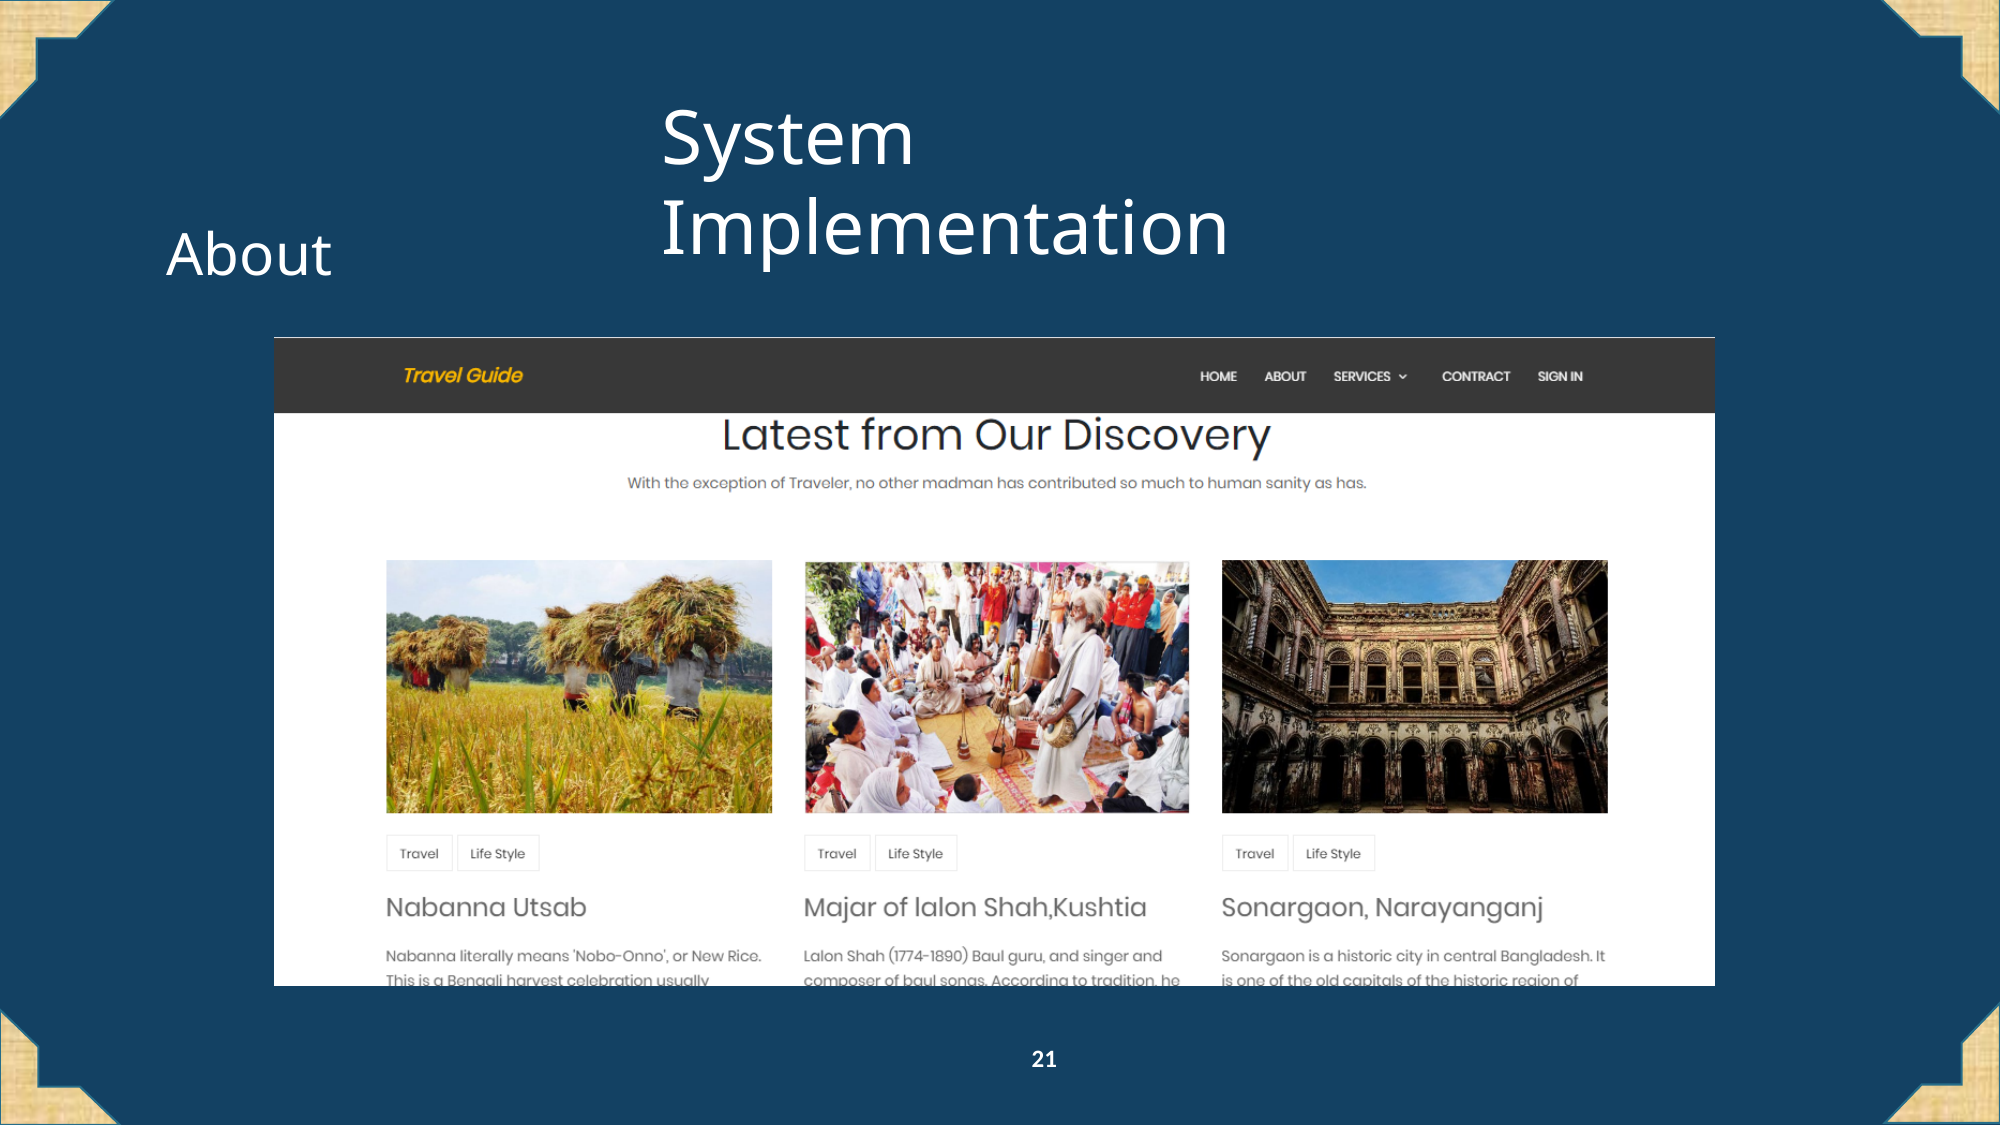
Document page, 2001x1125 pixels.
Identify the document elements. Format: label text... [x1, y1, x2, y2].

text_box [0, 1008, 122, 1125]
text_box [1880, 0, 2000, 115]
text_box About [152, 209, 560, 295]
picture [274, 337, 1715, 986]
text_box 21 [1016, 1034, 1104, 1080]
text_box [0, 0, 116, 120]
text_box [1882, 1001, 2000, 1124]
text_box System Implementation [647, 81, 1490, 277]
